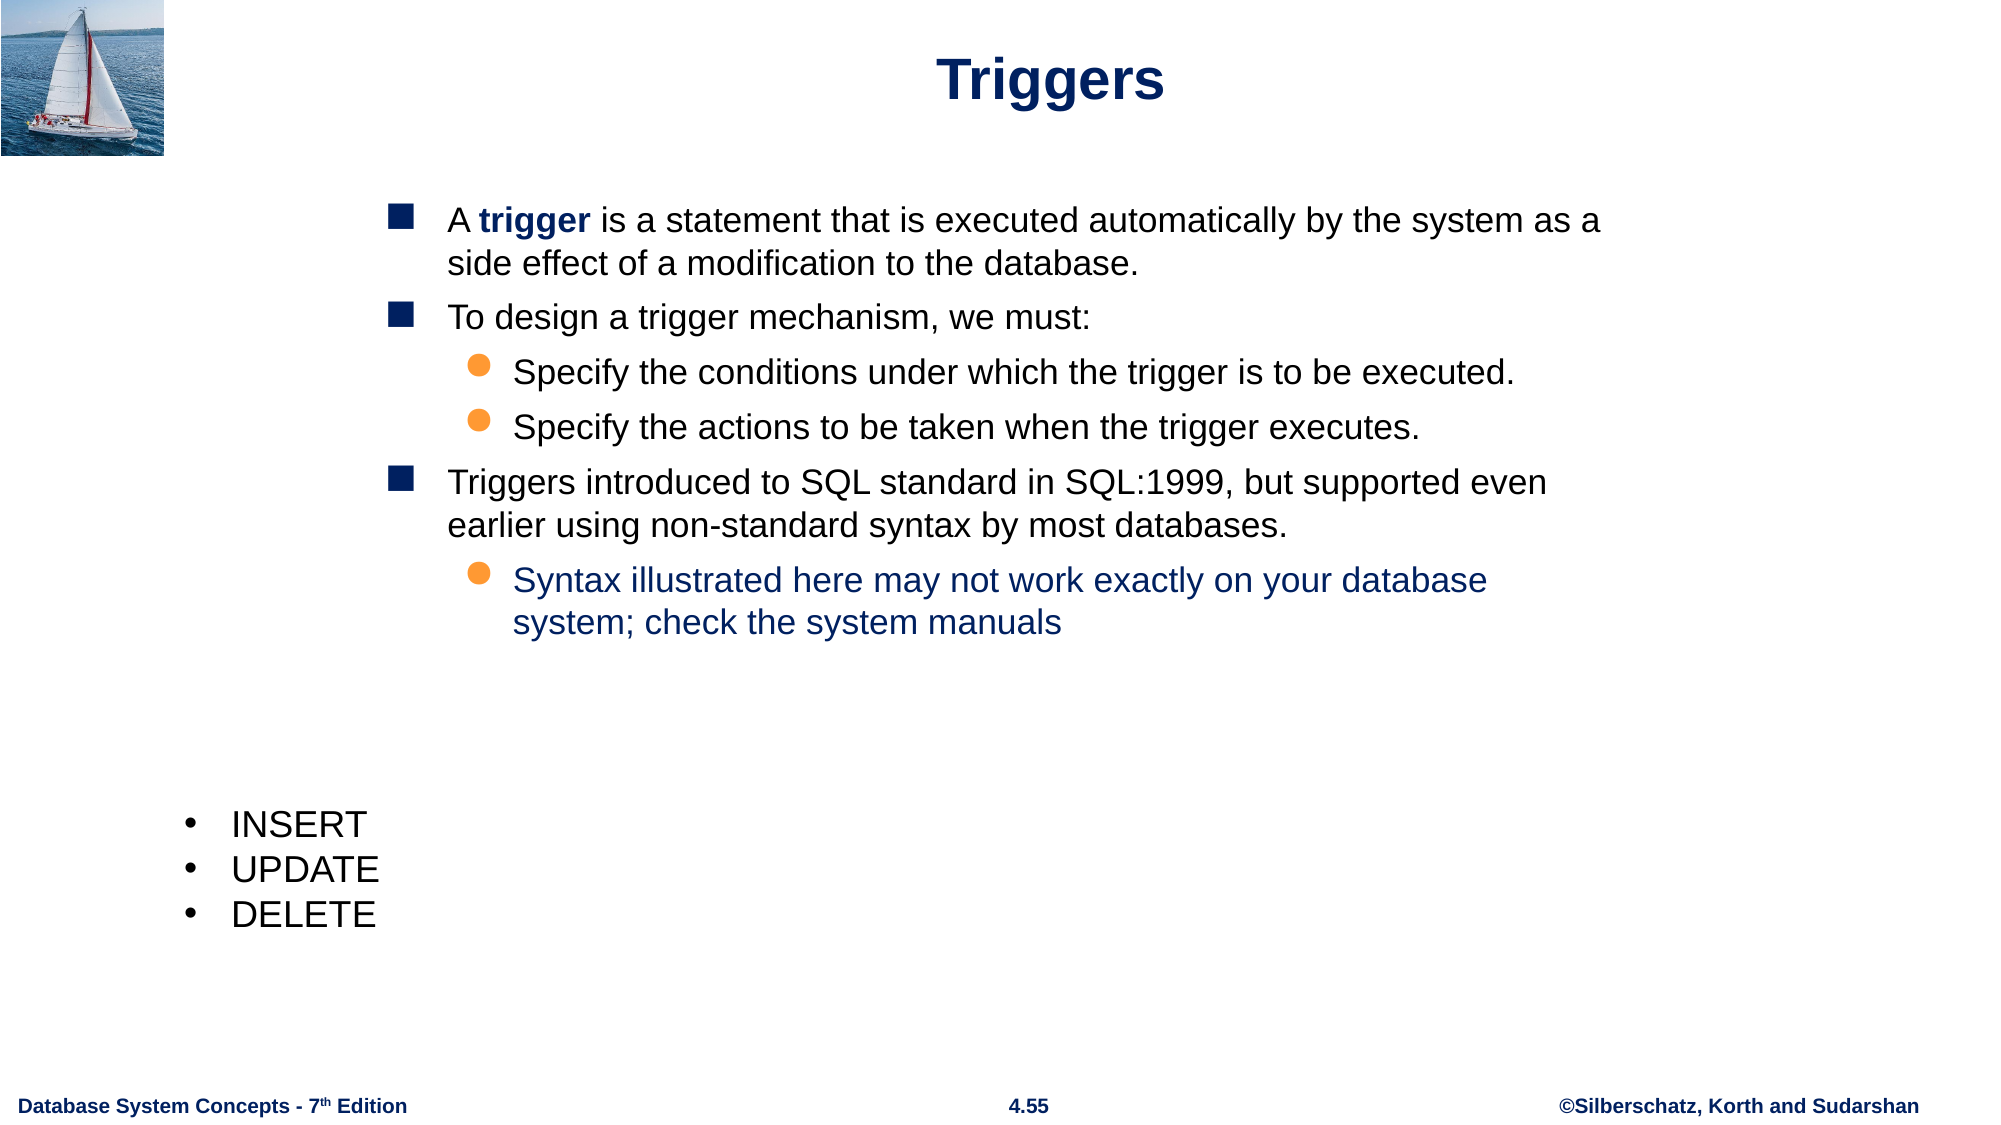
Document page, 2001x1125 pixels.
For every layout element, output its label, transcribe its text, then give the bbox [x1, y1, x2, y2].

text_box INSERT UPDATE DELETE [169, 792, 396, 943]
picture [1, 0, 164, 156]
list A trigger is a statement that is executed automatically by the system as a side effect of a modification to the database. To design a trigger mechanism, we must: Specify the conditions under which the trigger is to be executed. Specify the actions to be taken when the trigger executes. Triggers introduced to SQL standard in SQL:1999, but supported even earlier using non-standard syntax by most databases. Syntax illustrated here may not work exactly on your database system; check the system manuals [376, 189, 1631, 983]
title Triggers [167, 18, 1935, 120]
